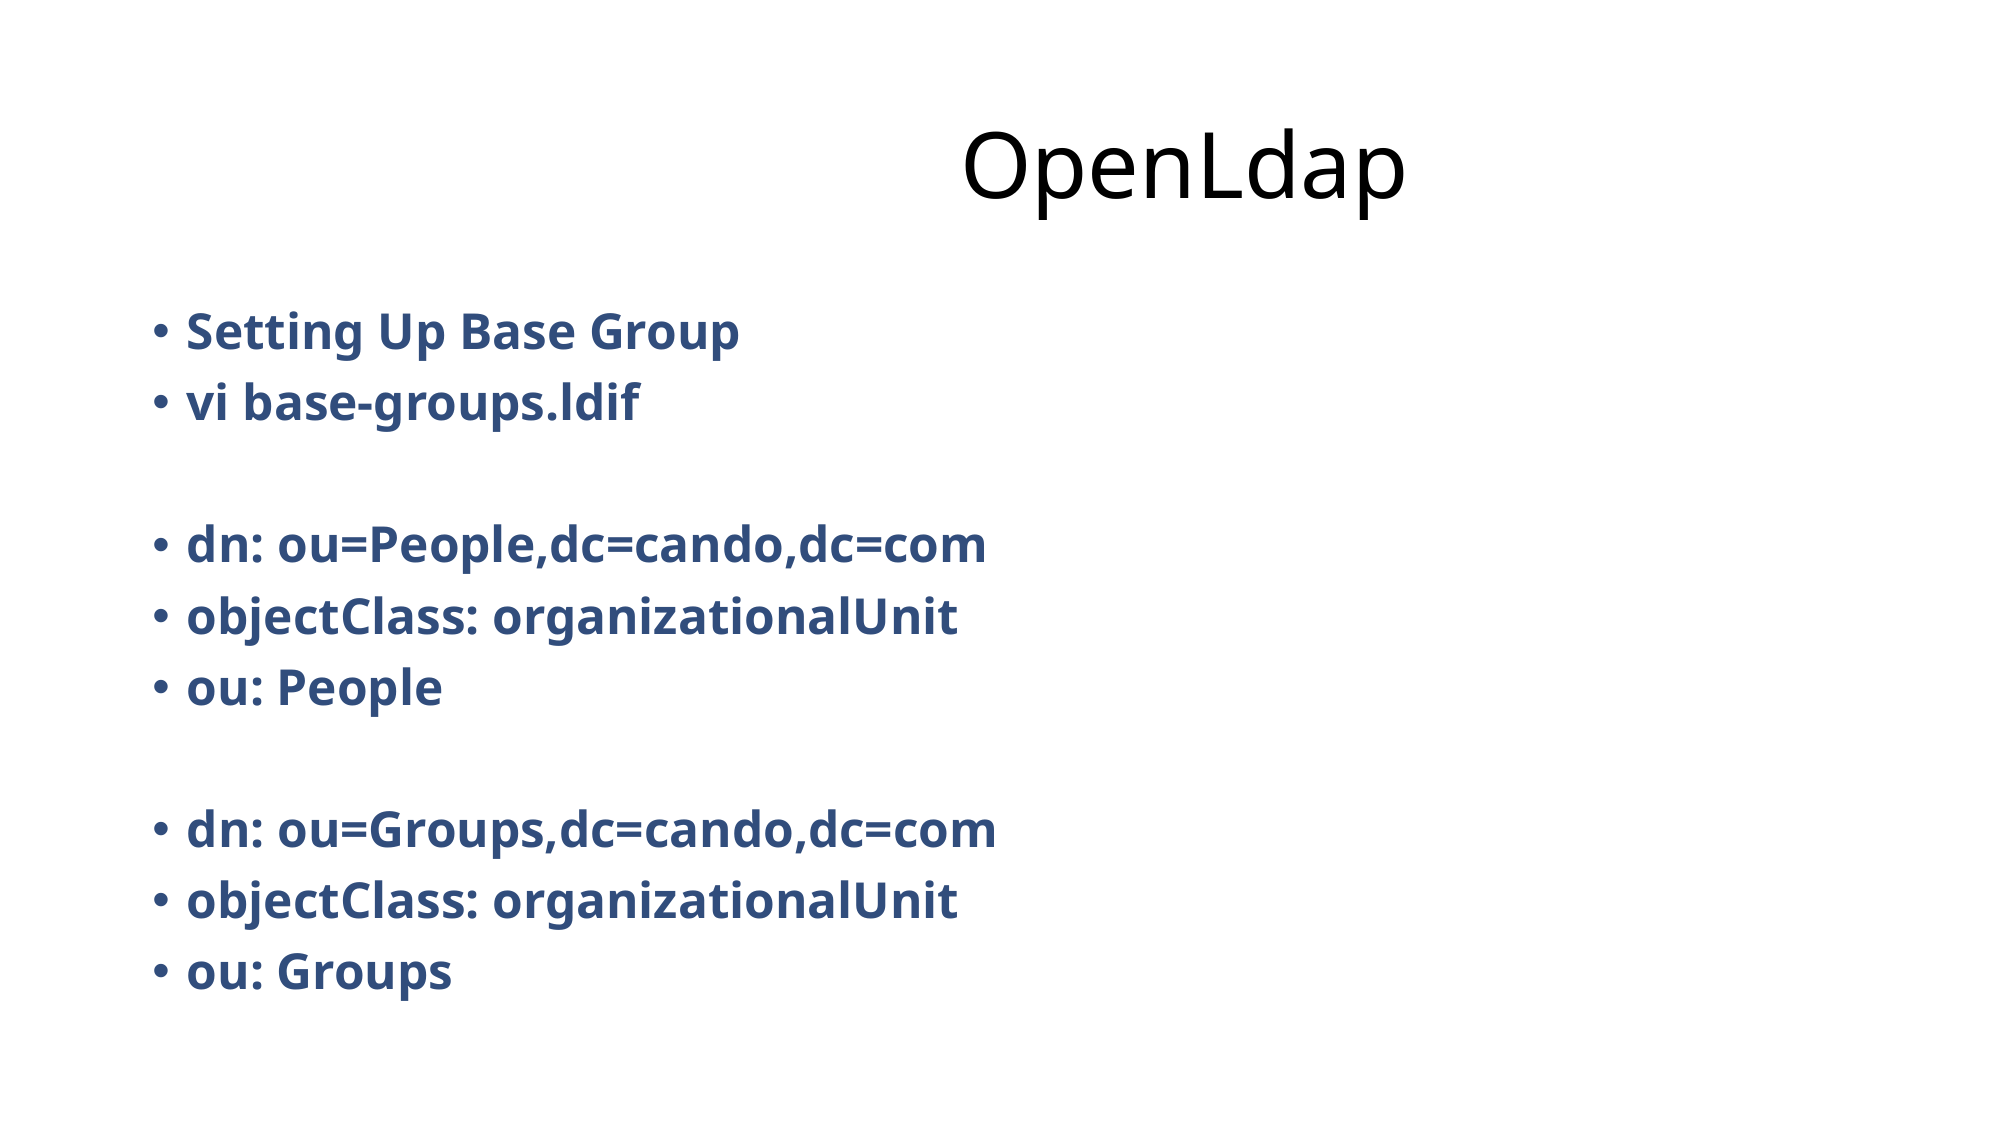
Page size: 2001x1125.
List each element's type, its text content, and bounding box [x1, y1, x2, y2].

list Setting Up Base Group vi base-groups.ldif dn: ou=People,dc=cando,dc=com objectClass: organizationalUnit ou: People dn: ou=Groups,dc=cando,dc=com objectClass: organizationalUnit ou: Groups [137, 299, 1863, 1014]
title OpenLdap [137, 59, 1863, 278]
